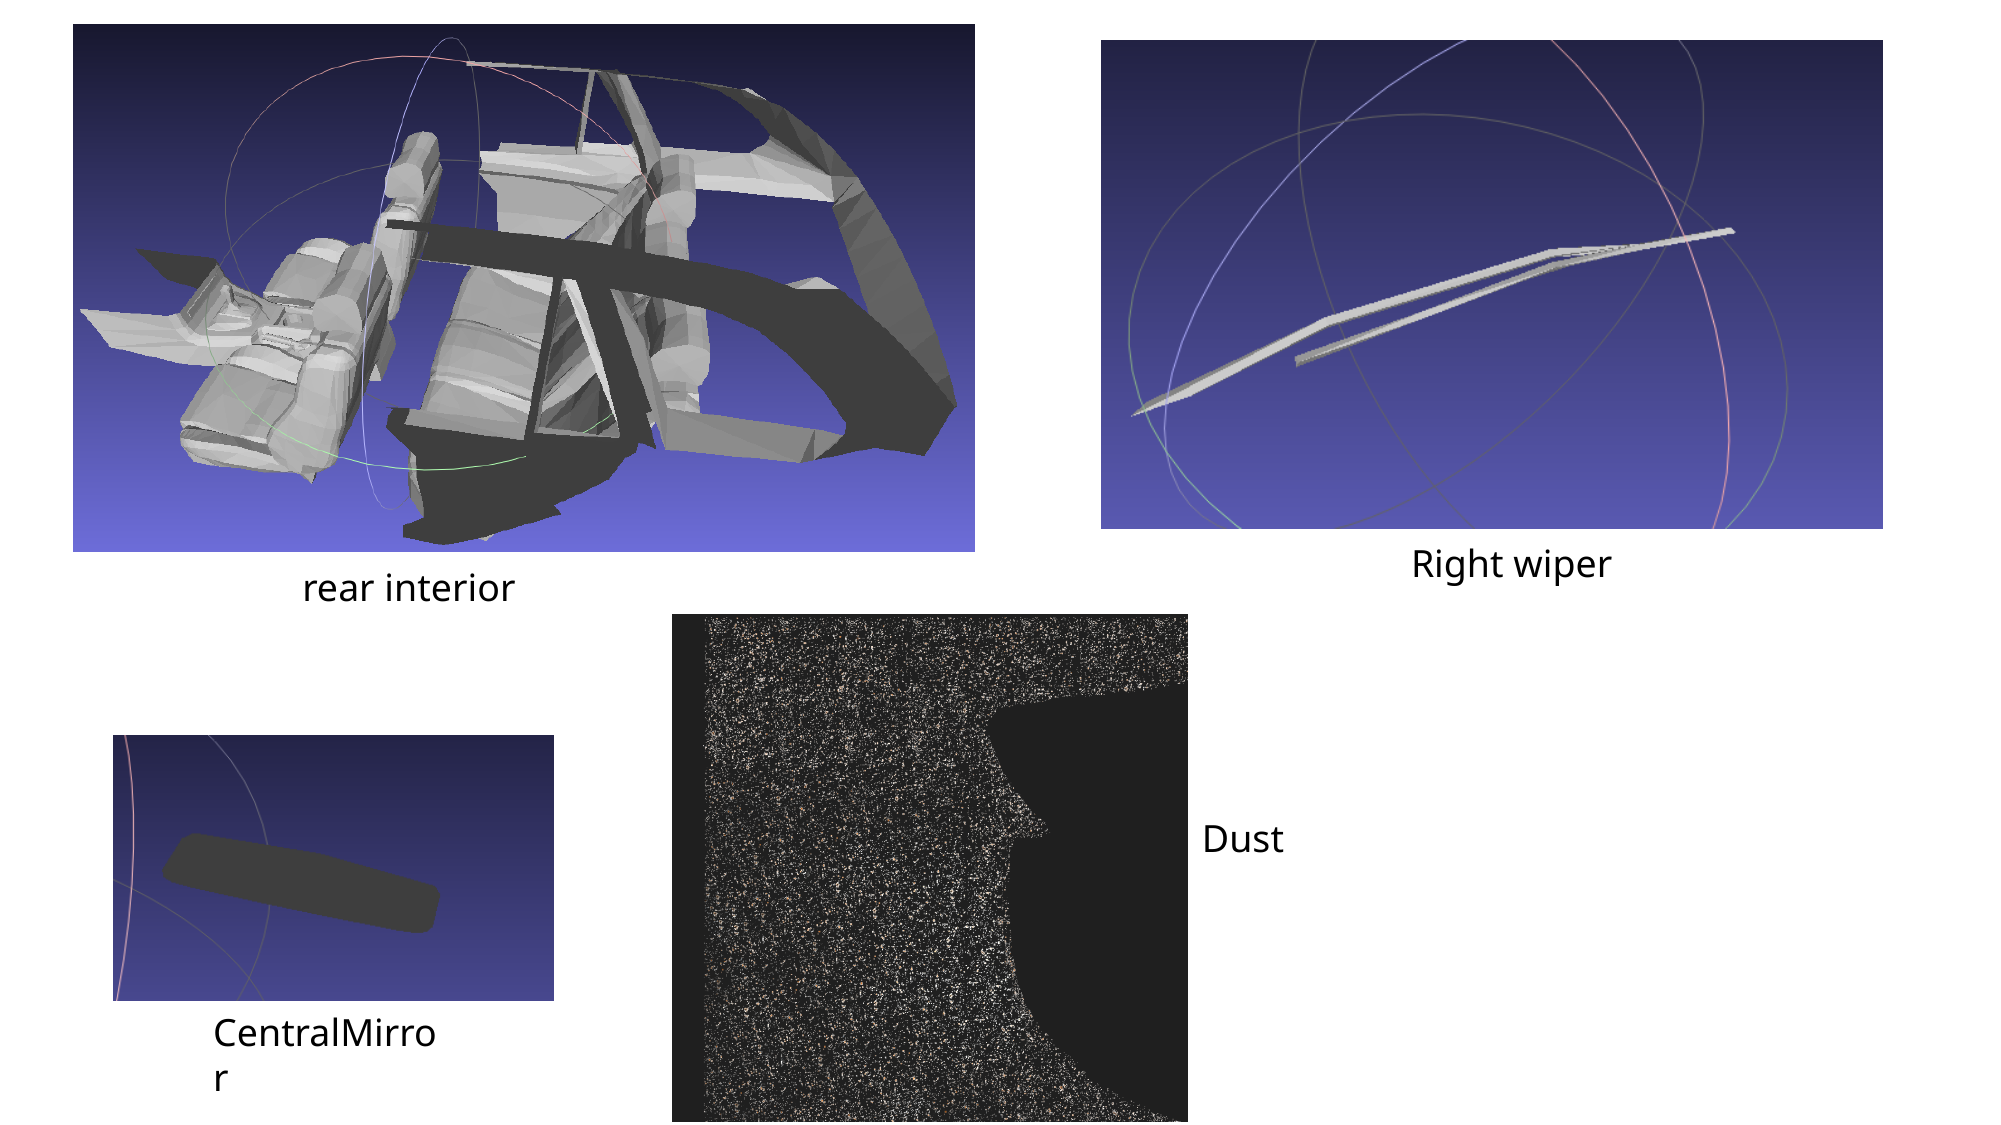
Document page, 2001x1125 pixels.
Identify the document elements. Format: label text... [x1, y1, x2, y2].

text_box Dust [1188, 807, 1304, 867]
picture [672, 614, 1188, 1122]
picture [113, 735, 554, 1001]
text_box Right wiper [1396, 532, 1749, 592]
picture [1100, 40, 1883, 529]
picture [73, 24, 975, 552]
text_box rear interior [287, 556, 641, 616]
text_box CentralMirror [198, 1001, 464, 1107]
